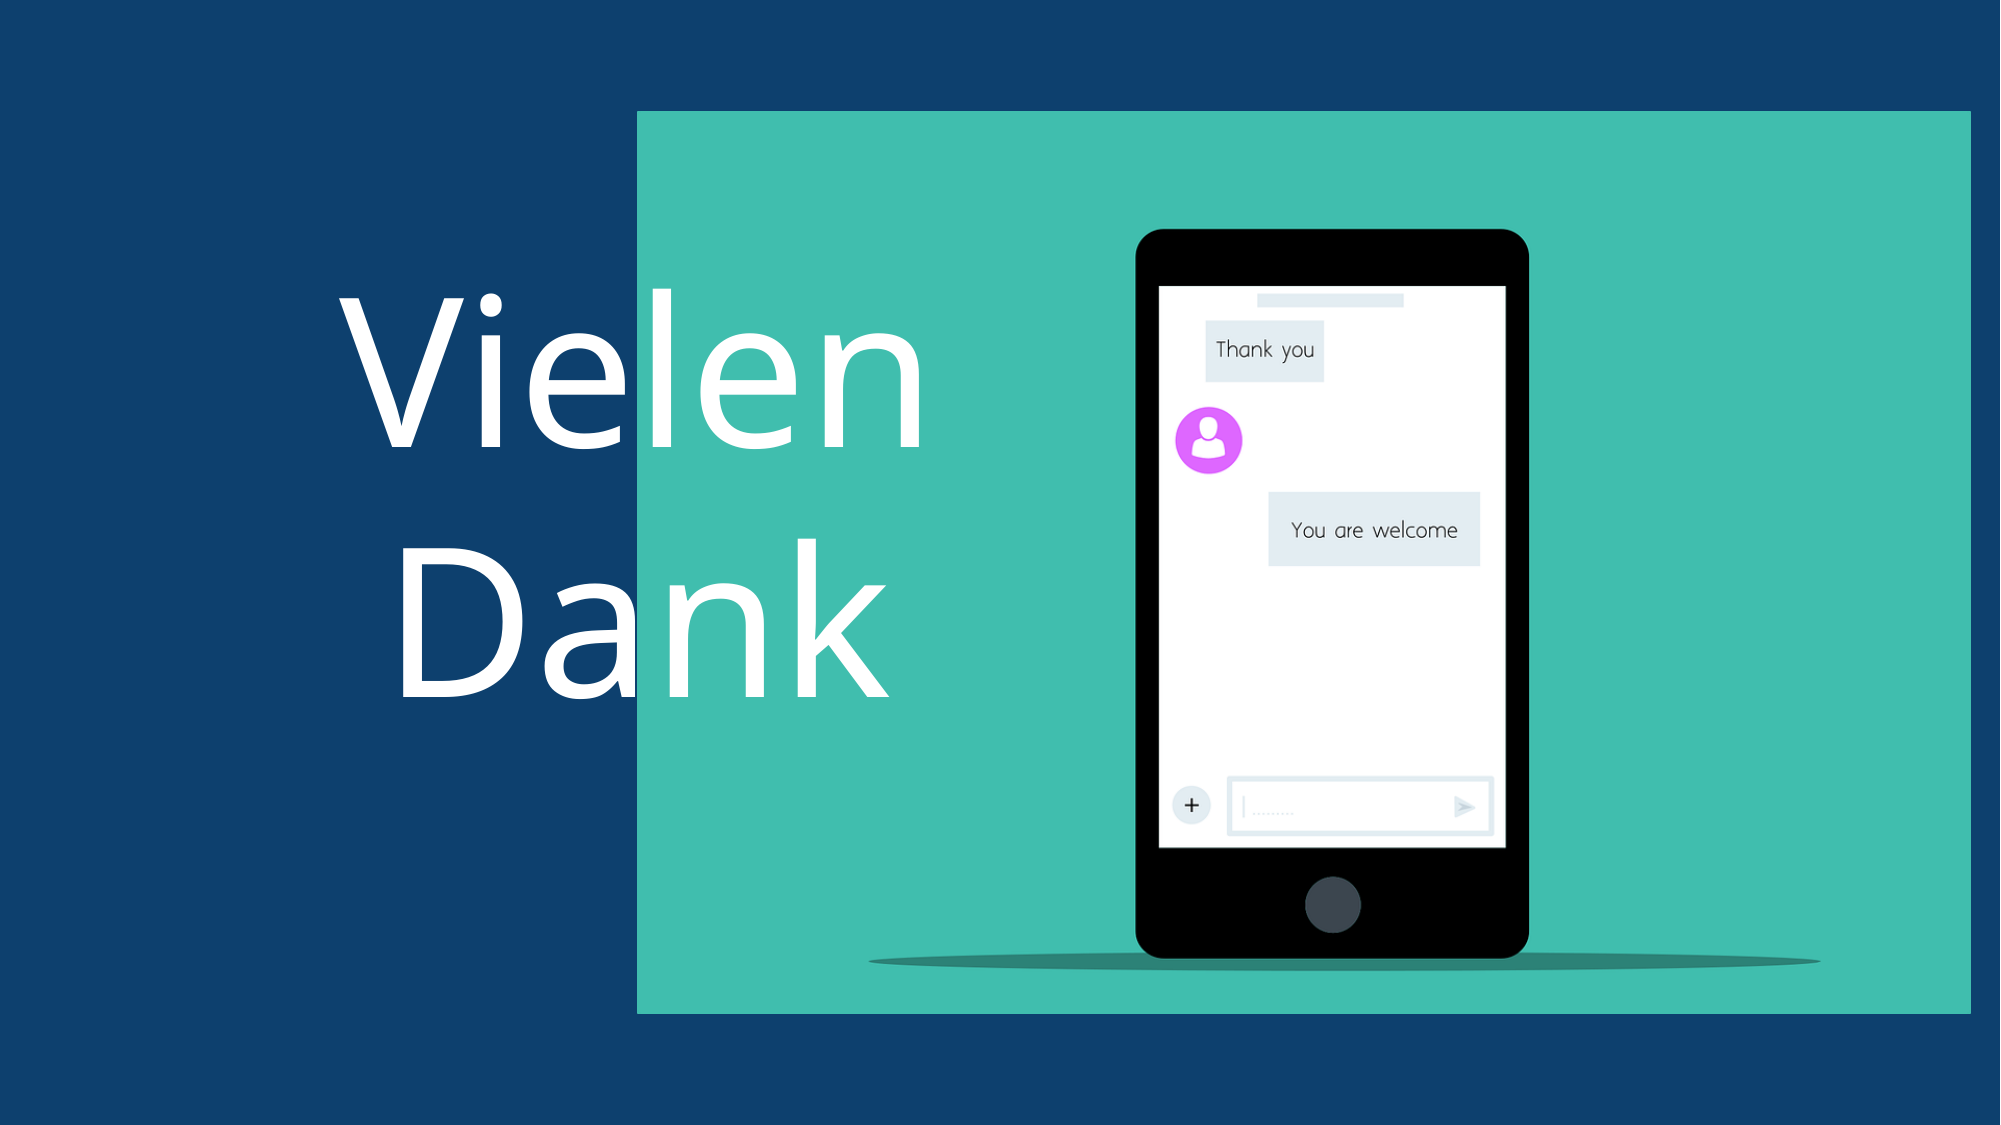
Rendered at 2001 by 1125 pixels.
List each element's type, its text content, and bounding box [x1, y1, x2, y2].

picture [637, 111, 1972, 1014]
text_box Vielen Dank [81, 232, 632, 747]
